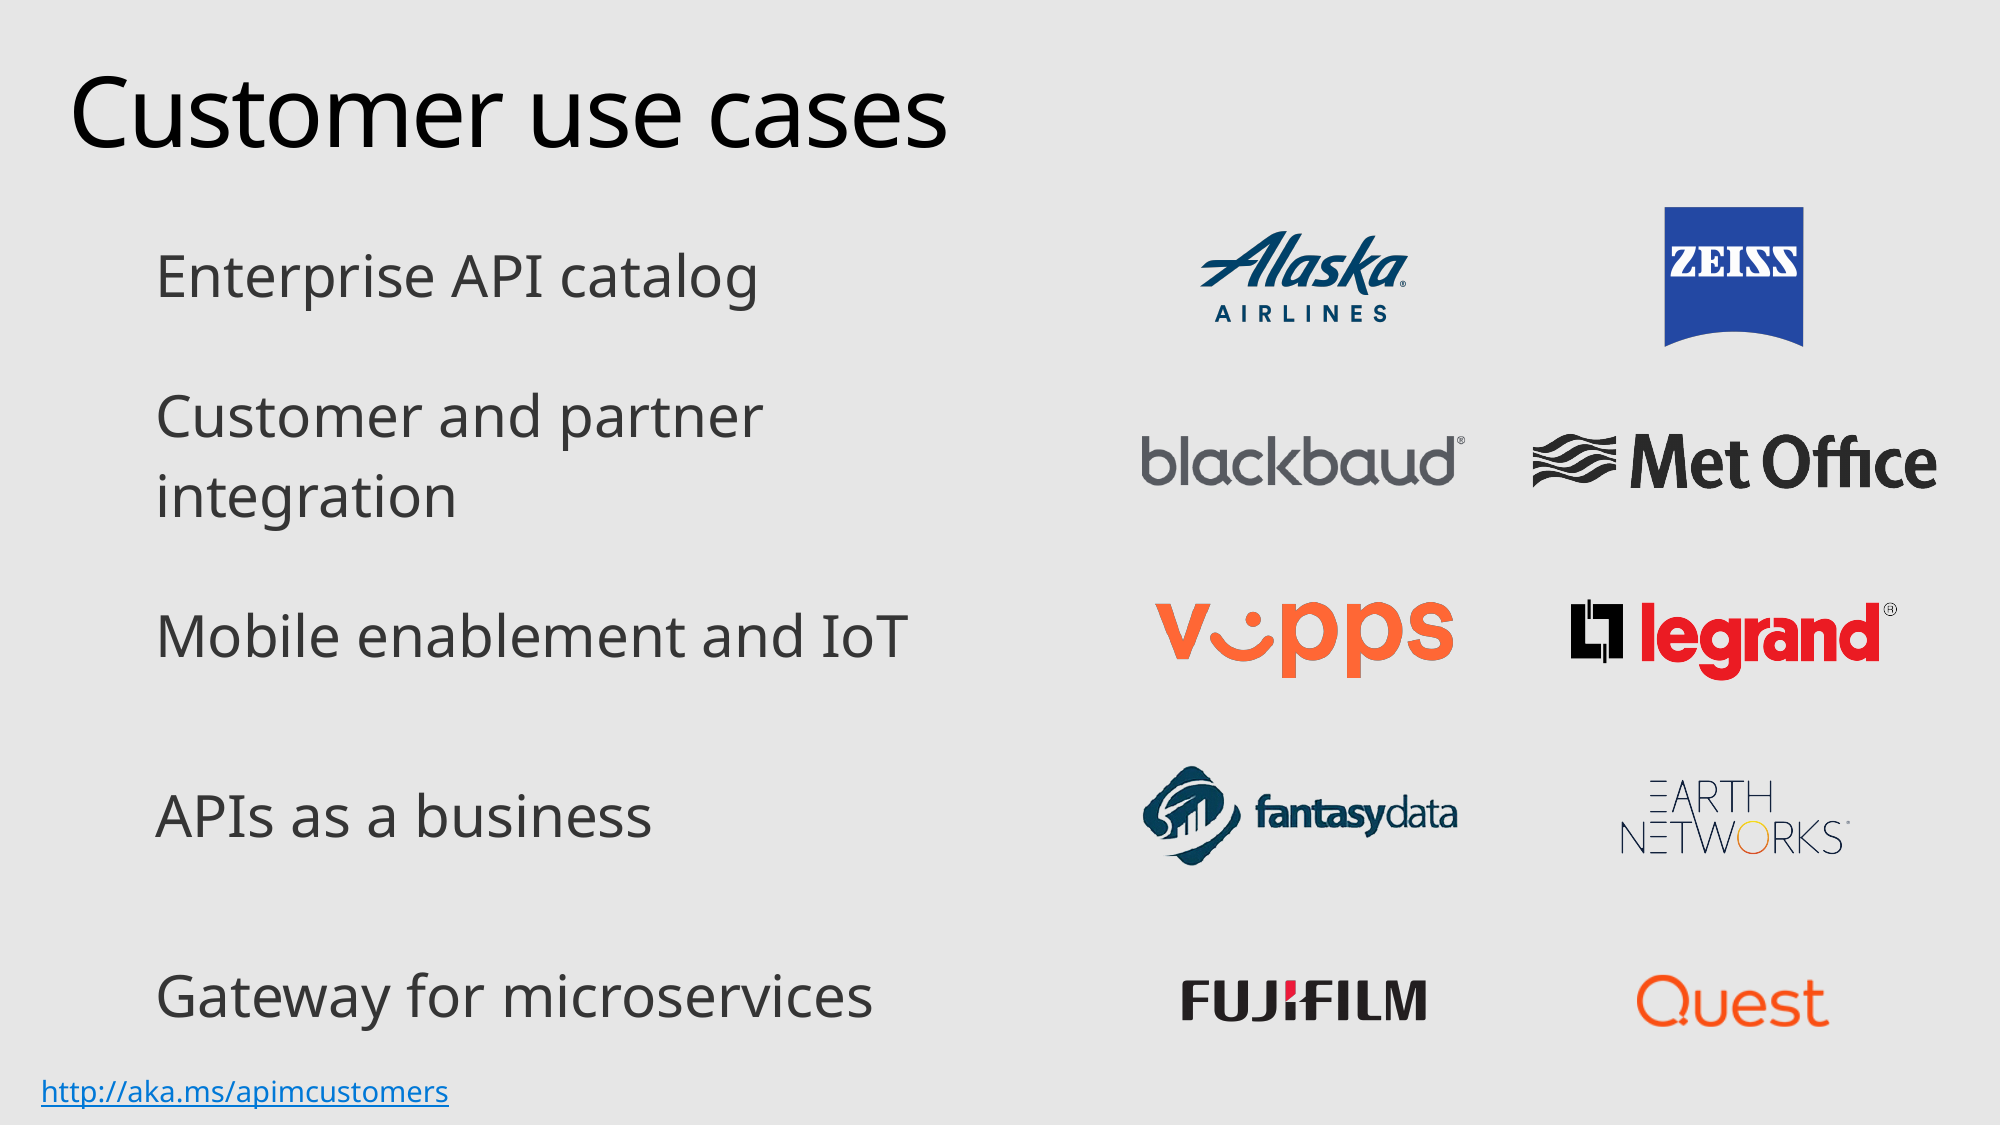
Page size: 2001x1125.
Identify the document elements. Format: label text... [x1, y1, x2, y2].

table_cell Mobile enablement and IoT [140, 545, 1080, 725]
title Customer use cases [44, 47, 1957, 196]
picture [1129, 757, 1479, 871]
table_cell [1080, 725, 1947, 905]
table_cell Gateway for microservices [140, 905, 1080, 1085]
table_cell [1080, 905, 1947, 1085]
picture [1182, 980, 1426, 1023]
text_box http://aka.ms/apimcustomers [26, 1066, 465, 1125]
picture [1571, 599, 1897, 681]
picture [1530, 432, 1937, 491]
table_cell [1080, 365, 1947, 545]
picture [1662, 205, 1805, 349]
table_cell Customer and partner integration [140, 365, 1080, 545]
table_header [1080, 185, 1947, 365]
picture [1585, 745, 1883, 883]
picture [1155, 601, 1453, 679]
picture [1141, 374, 1467, 548]
picture [1200, 214, 1408, 340]
table_cell [1080, 545, 1947, 725]
table_header Enterprise API catalog [140, 185, 1080, 365]
table_cell APIs as a business [140, 725, 1080, 905]
picture [1590, 911, 1877, 1092]
